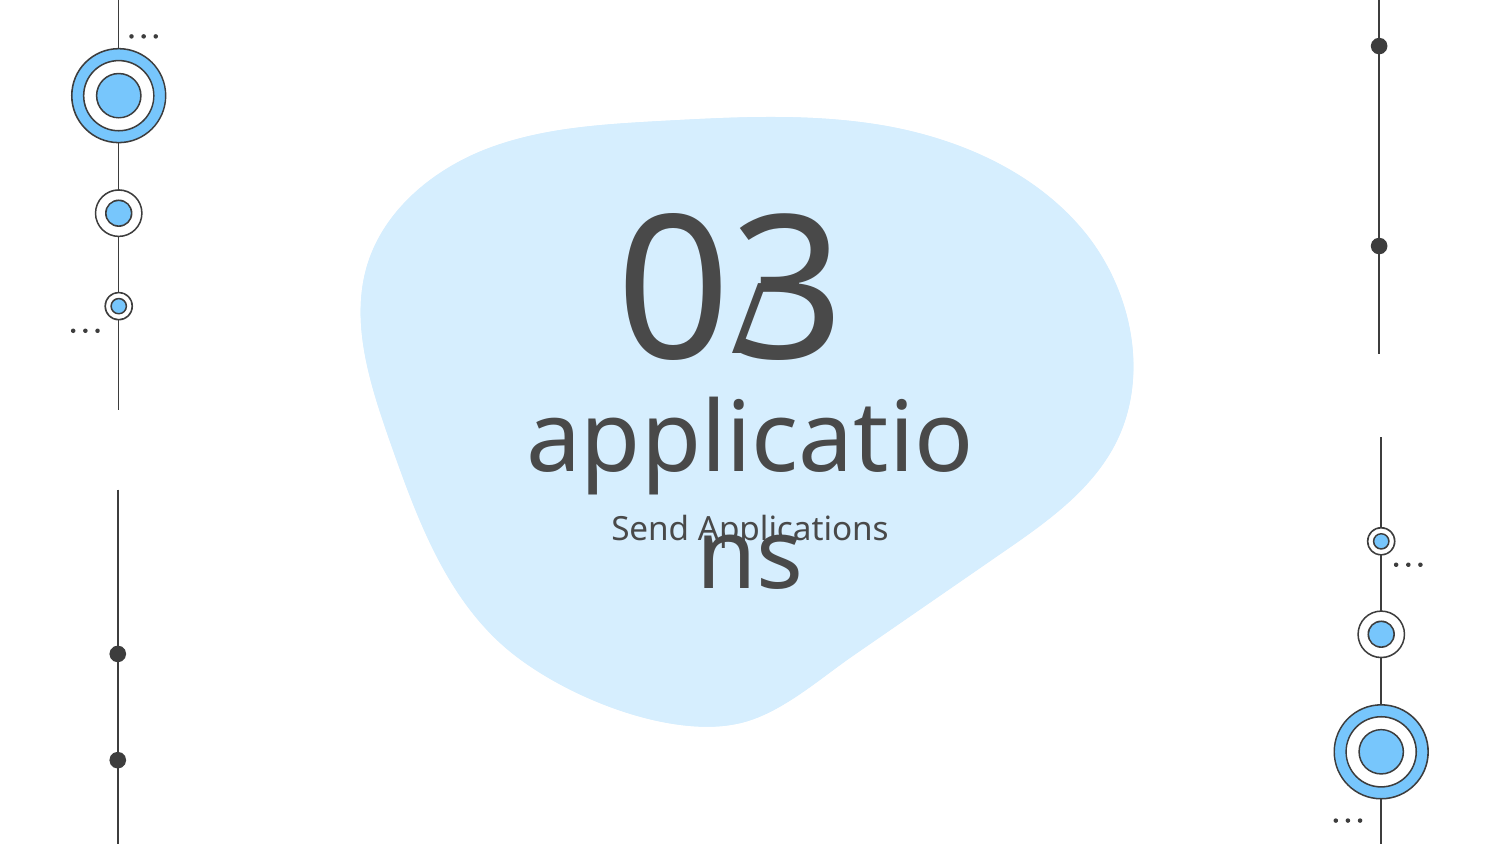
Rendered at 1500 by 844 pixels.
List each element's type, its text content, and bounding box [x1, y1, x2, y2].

title 03 [487, 190, 975, 366]
subtitle Send Applications [487, 491, 1013, 605]
title /applications [487, 366, 1013, 491]
